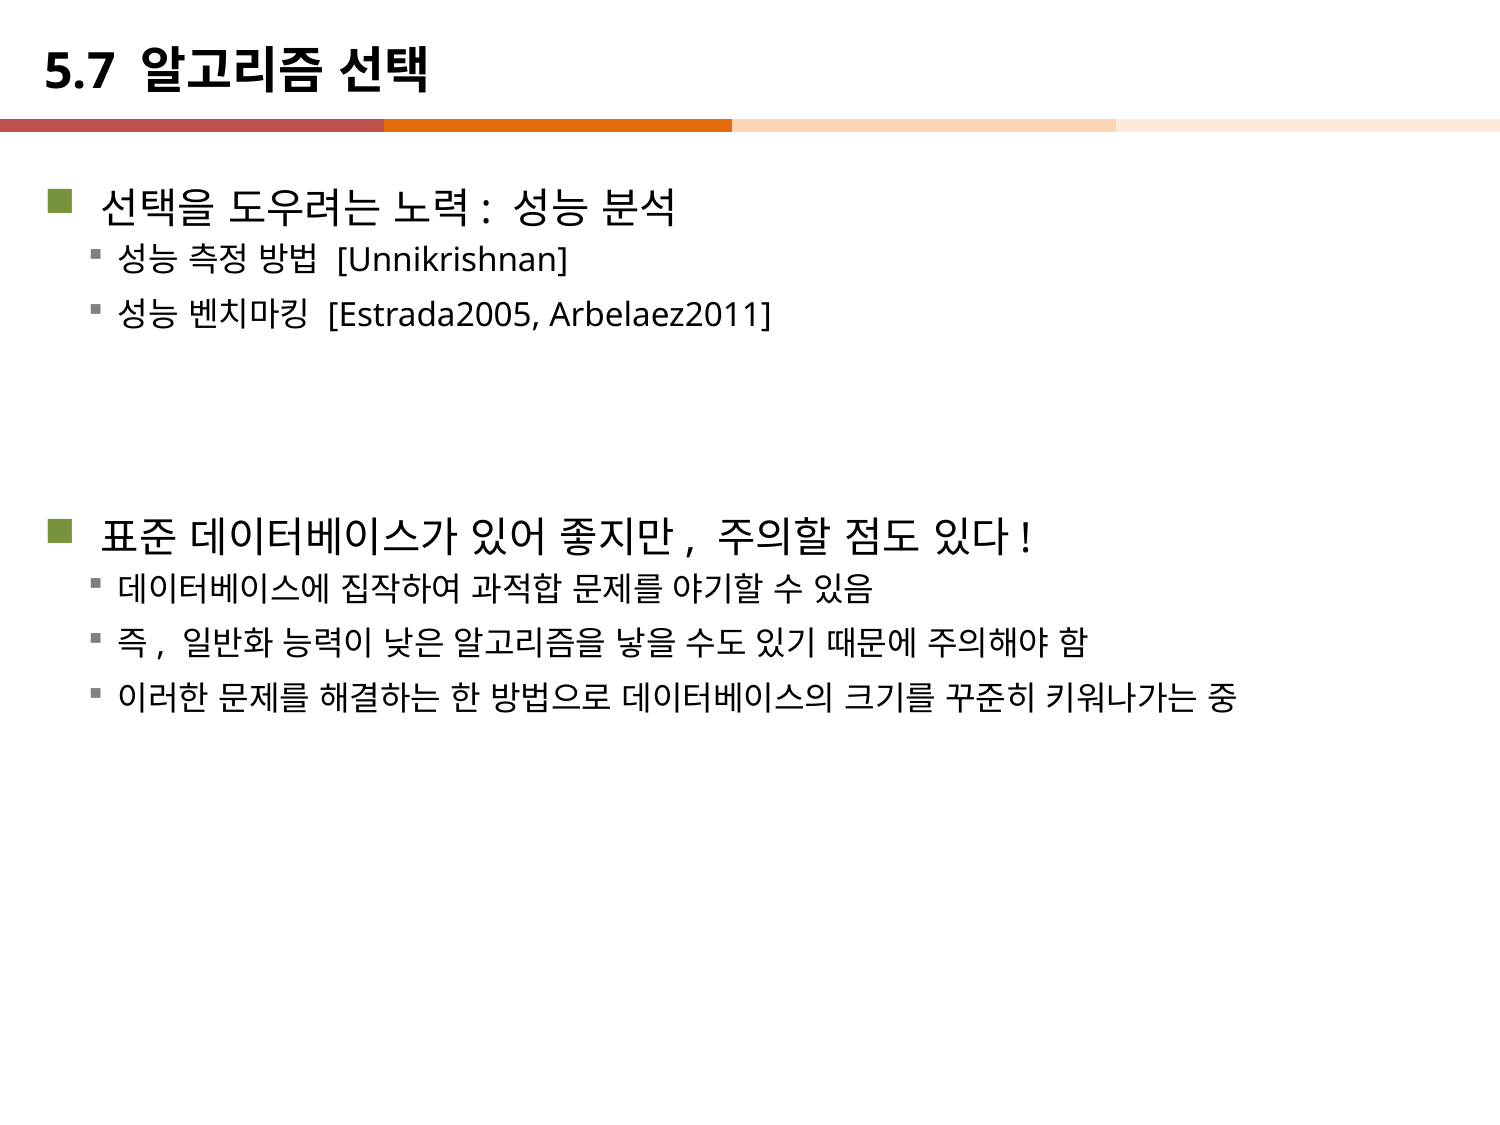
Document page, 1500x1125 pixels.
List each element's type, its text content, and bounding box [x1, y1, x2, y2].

title 5.7 알고리즘 선택 [29, 23, 1270, 114]
list 선택을 도우려는 노력: 성능 분석 성능 측정 방법 [Unnikrishnan] 성능 벤치마킹 [Estrada2005, Arbelaez2011] 표준 데이터베이스가 있어 좋지만, 주의할 점도 있다! 데이터베이스에 집작하여 과적합 문제를 야기할 수 있음 즉, 일반화 능력이 낮은 알고리즘을 낳을 수도 있기 때문에 주의해야 함 이러한 문제를 해결하는 한 방법으로 데이터베이스의 크기를 꾸준히 키워나가는 중 [29, 148, 1471, 1083]
